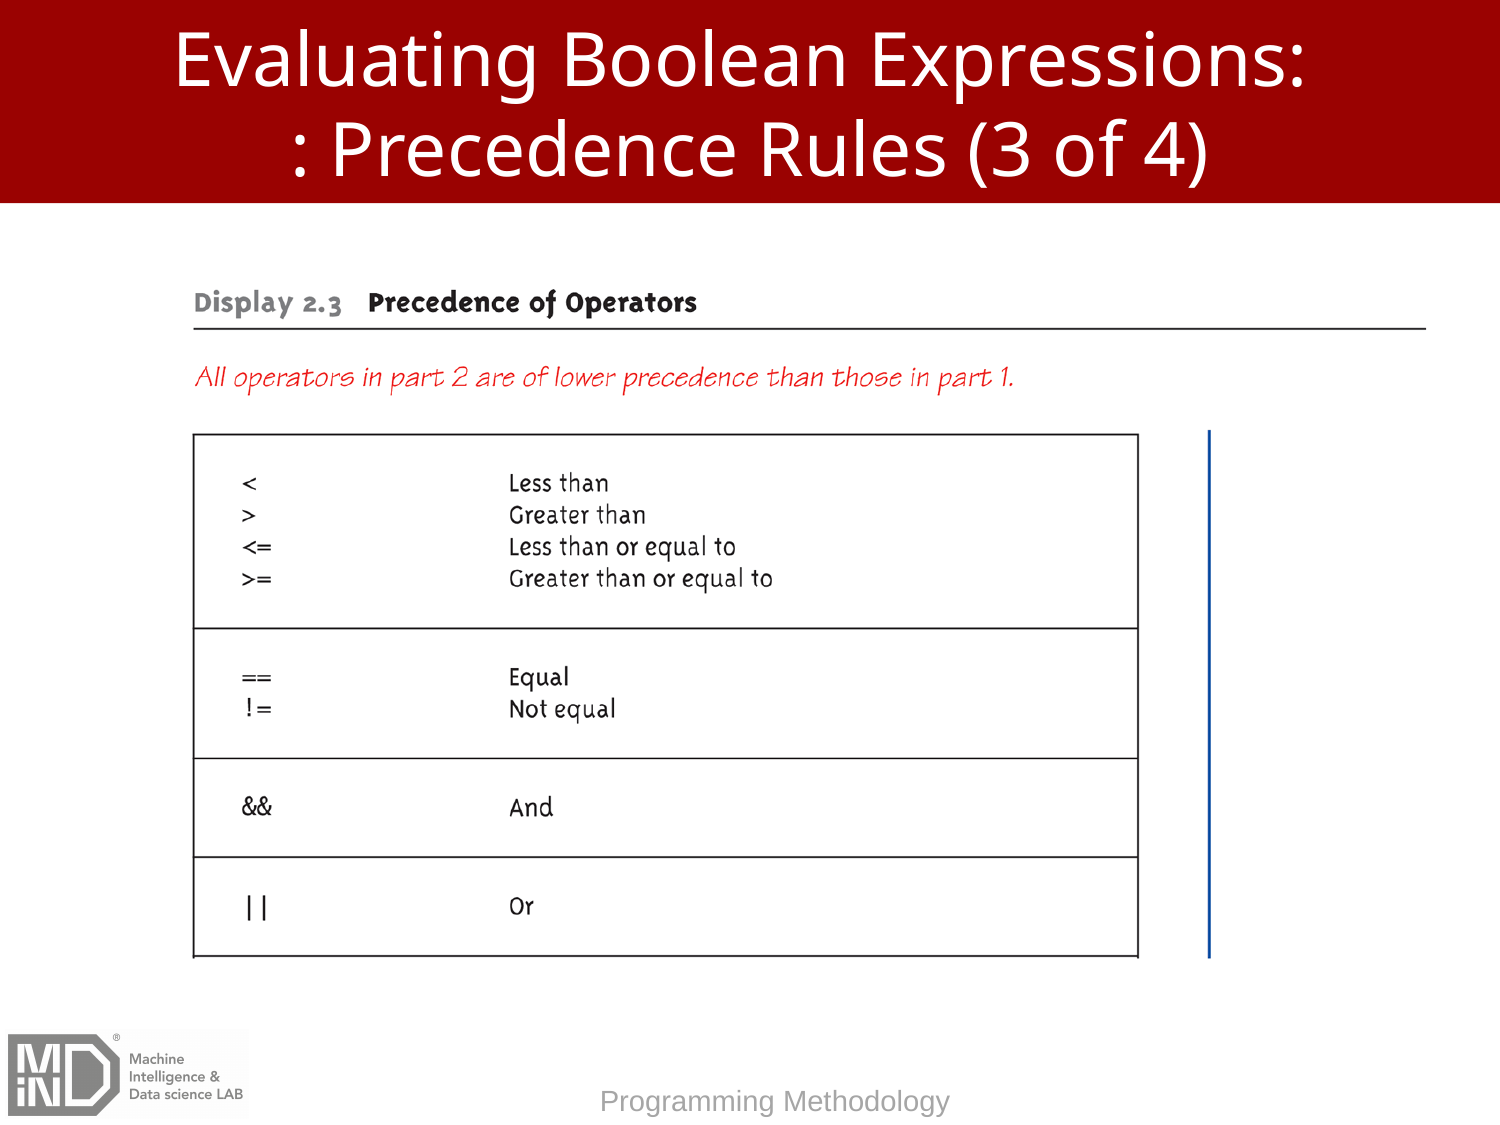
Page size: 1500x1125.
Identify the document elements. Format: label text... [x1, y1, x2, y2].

picture [161, 271, 1457, 974]
picture [5, 1029, 249, 1119]
title Evaluating Boolean Expressions: : Precedence Rules (3 of 4) [0, 0, 1500, 204]
